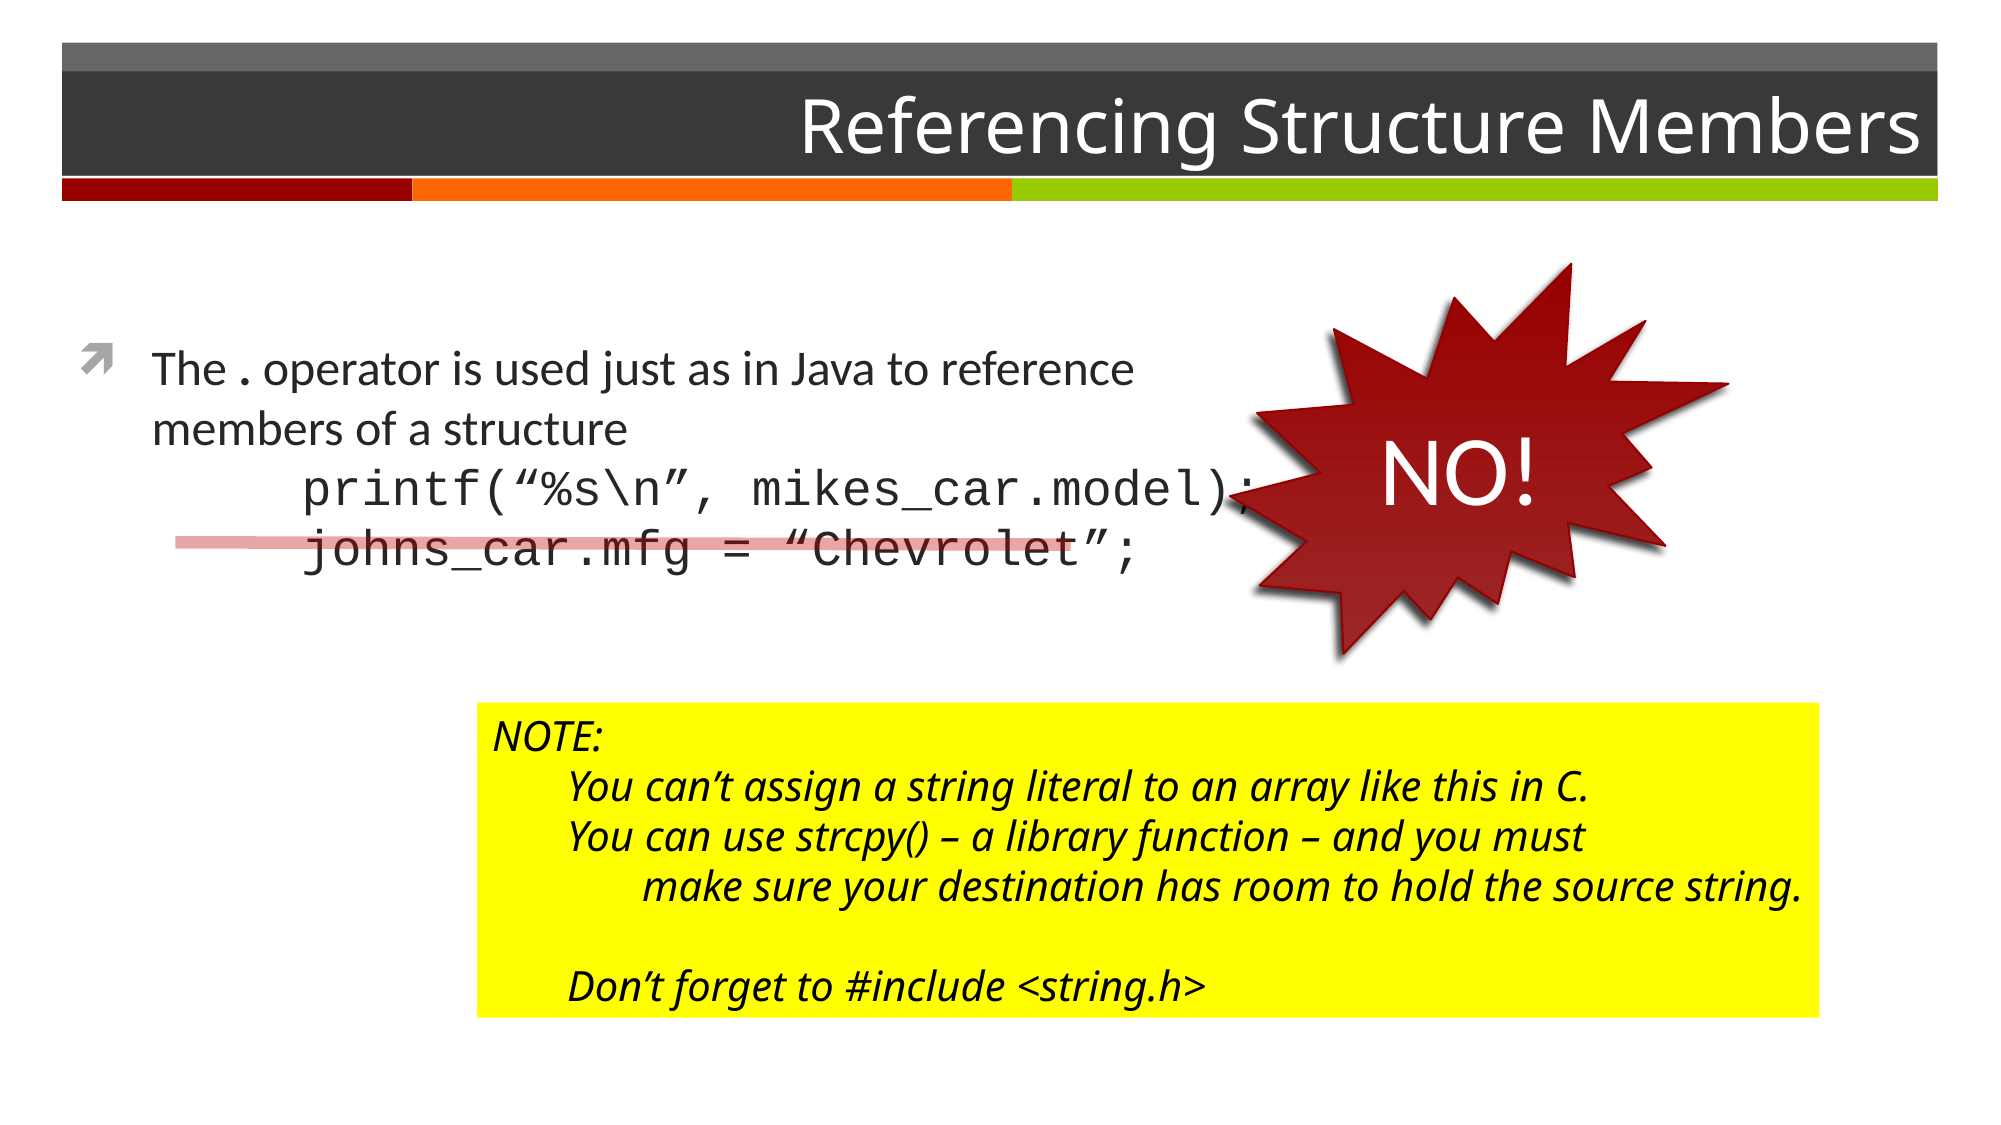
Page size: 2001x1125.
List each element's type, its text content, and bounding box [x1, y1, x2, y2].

text_box NOTE: You can’t assign a string literal to an array like this in C. You can use strcpy() – a library function – and you must make sure your destination has room to hold the source string. Don’t forget to #include <string.h> [477, 702, 1820, 1018]
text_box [174, 541, 1072, 546]
title Referencing Structure Members [62, 71, 1938, 176]
list The . operator is used just as in Java to reference members of a structure printf(“%s\n”, mikes_car.model); johns_car.mfg = “Chevrolet”; [62, 327, 1310, 1051]
text_box NO! [1228, 262, 1730, 655]
